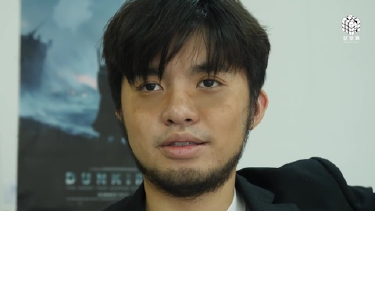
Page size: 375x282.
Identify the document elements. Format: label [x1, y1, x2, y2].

picture [0, 0, 375, 212]
